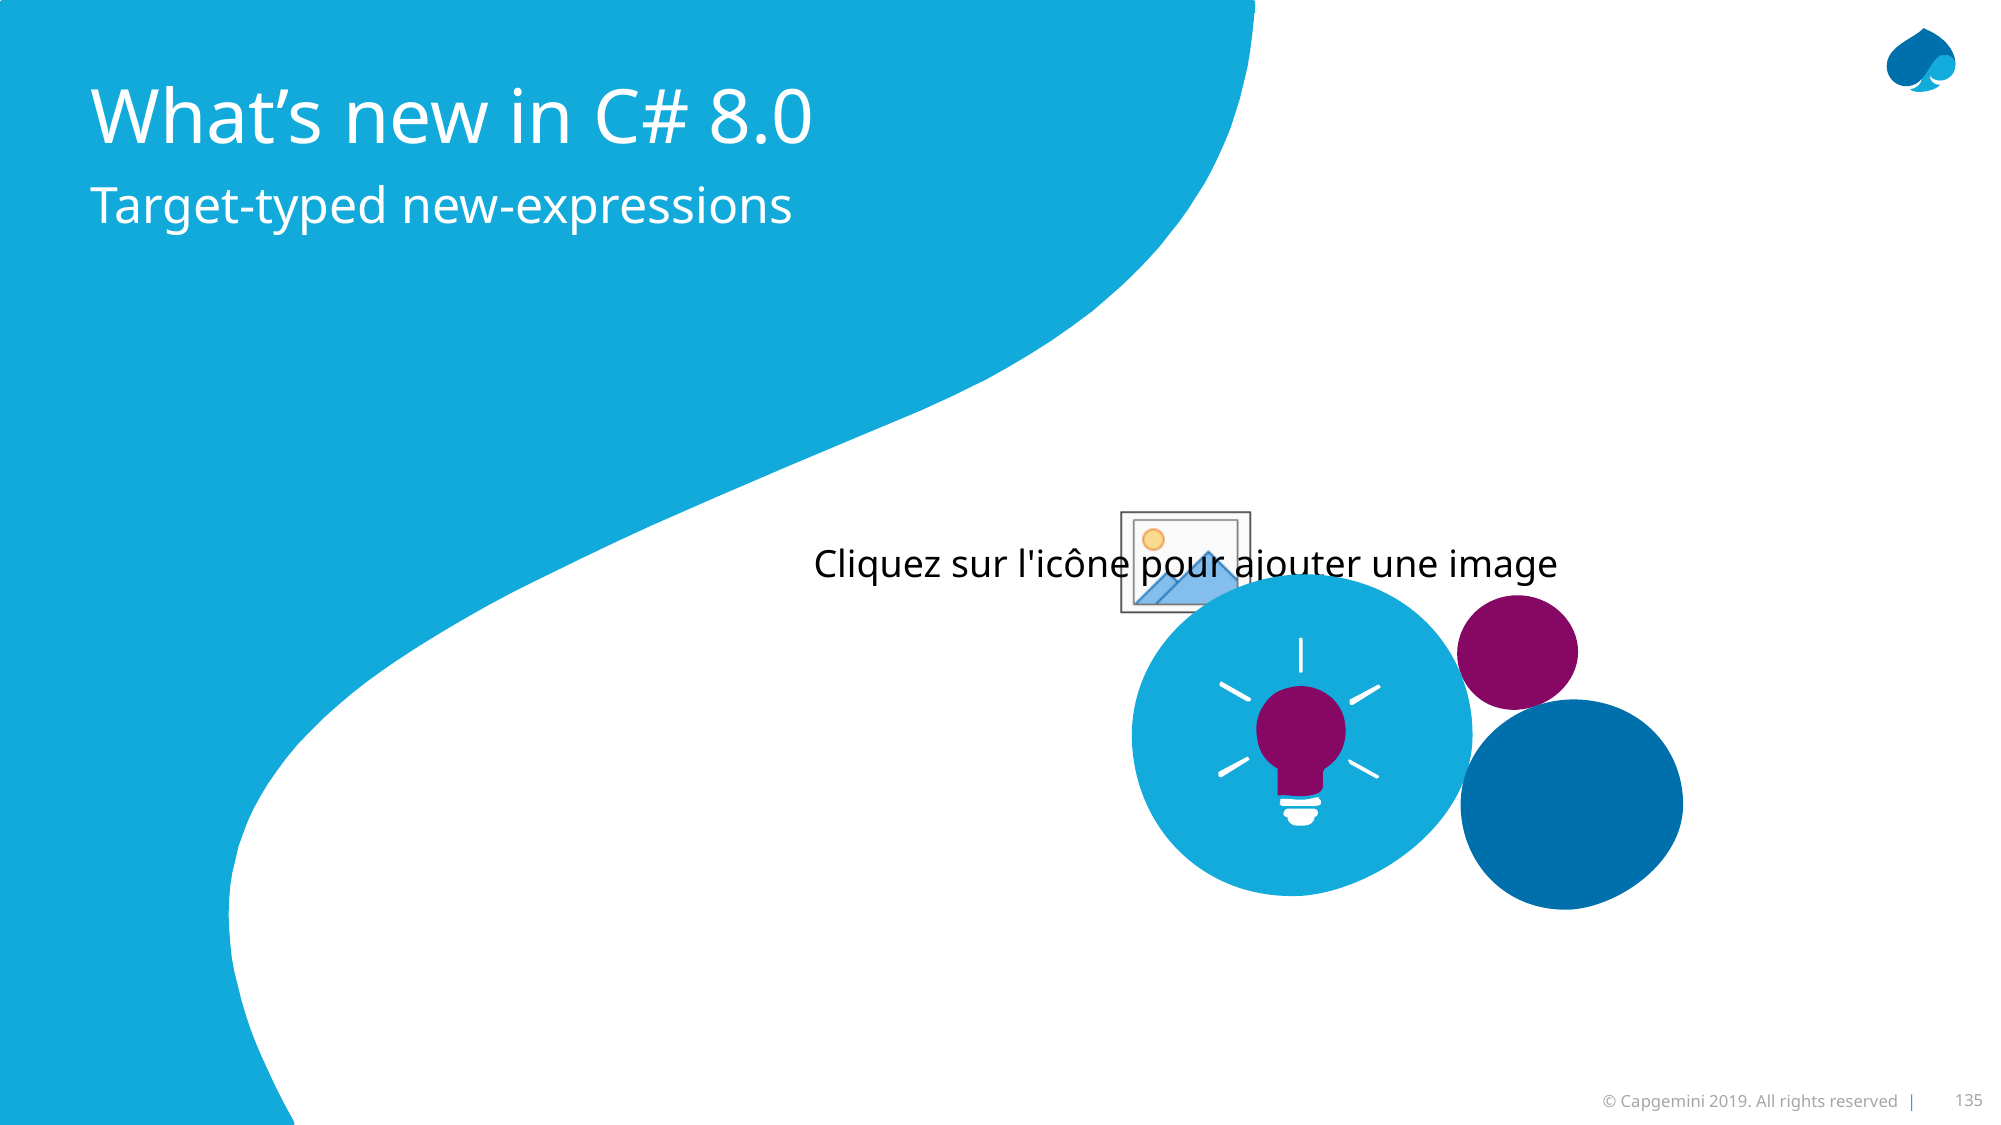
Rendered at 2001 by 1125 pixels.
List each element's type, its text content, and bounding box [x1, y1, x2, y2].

picture [372, 0, 2000, 1125]
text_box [1218, 637, 1382, 826]
list What’s new in C# 8.0 Target-typed new-expressions [75, 71, 372, 384]
